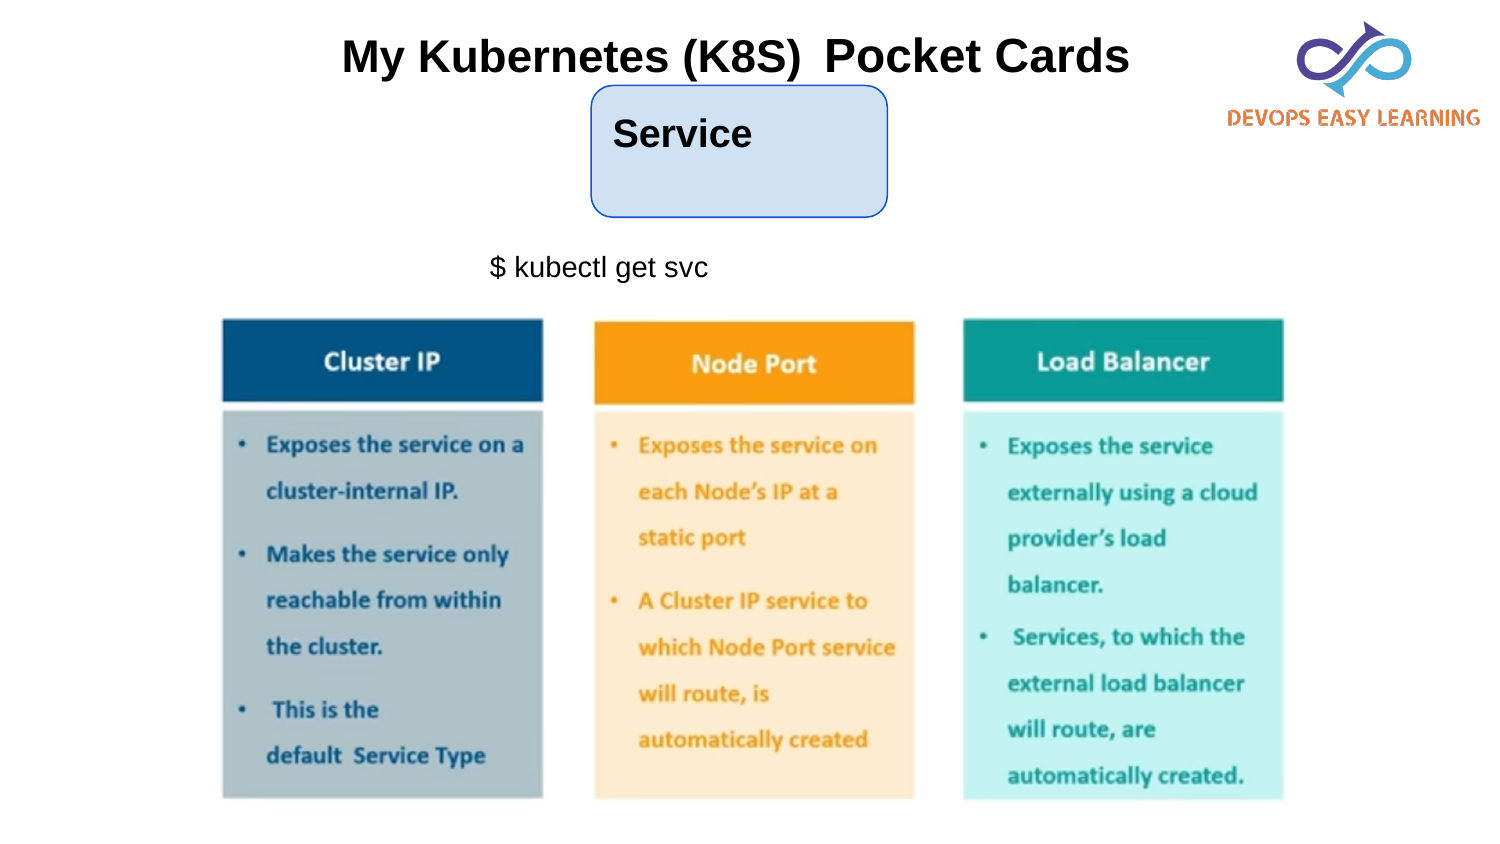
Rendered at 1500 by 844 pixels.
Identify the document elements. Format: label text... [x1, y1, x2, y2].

text_box Service [591, 85, 888, 218]
text_box $ kubectl get svc [474, 233, 1344, 299]
picture [204, 314, 1296, 810]
text_box My Kubernetes (K8S) Pocket Cards [7, 9, 1214, 138]
picture [1216, 9, 1492, 148]
